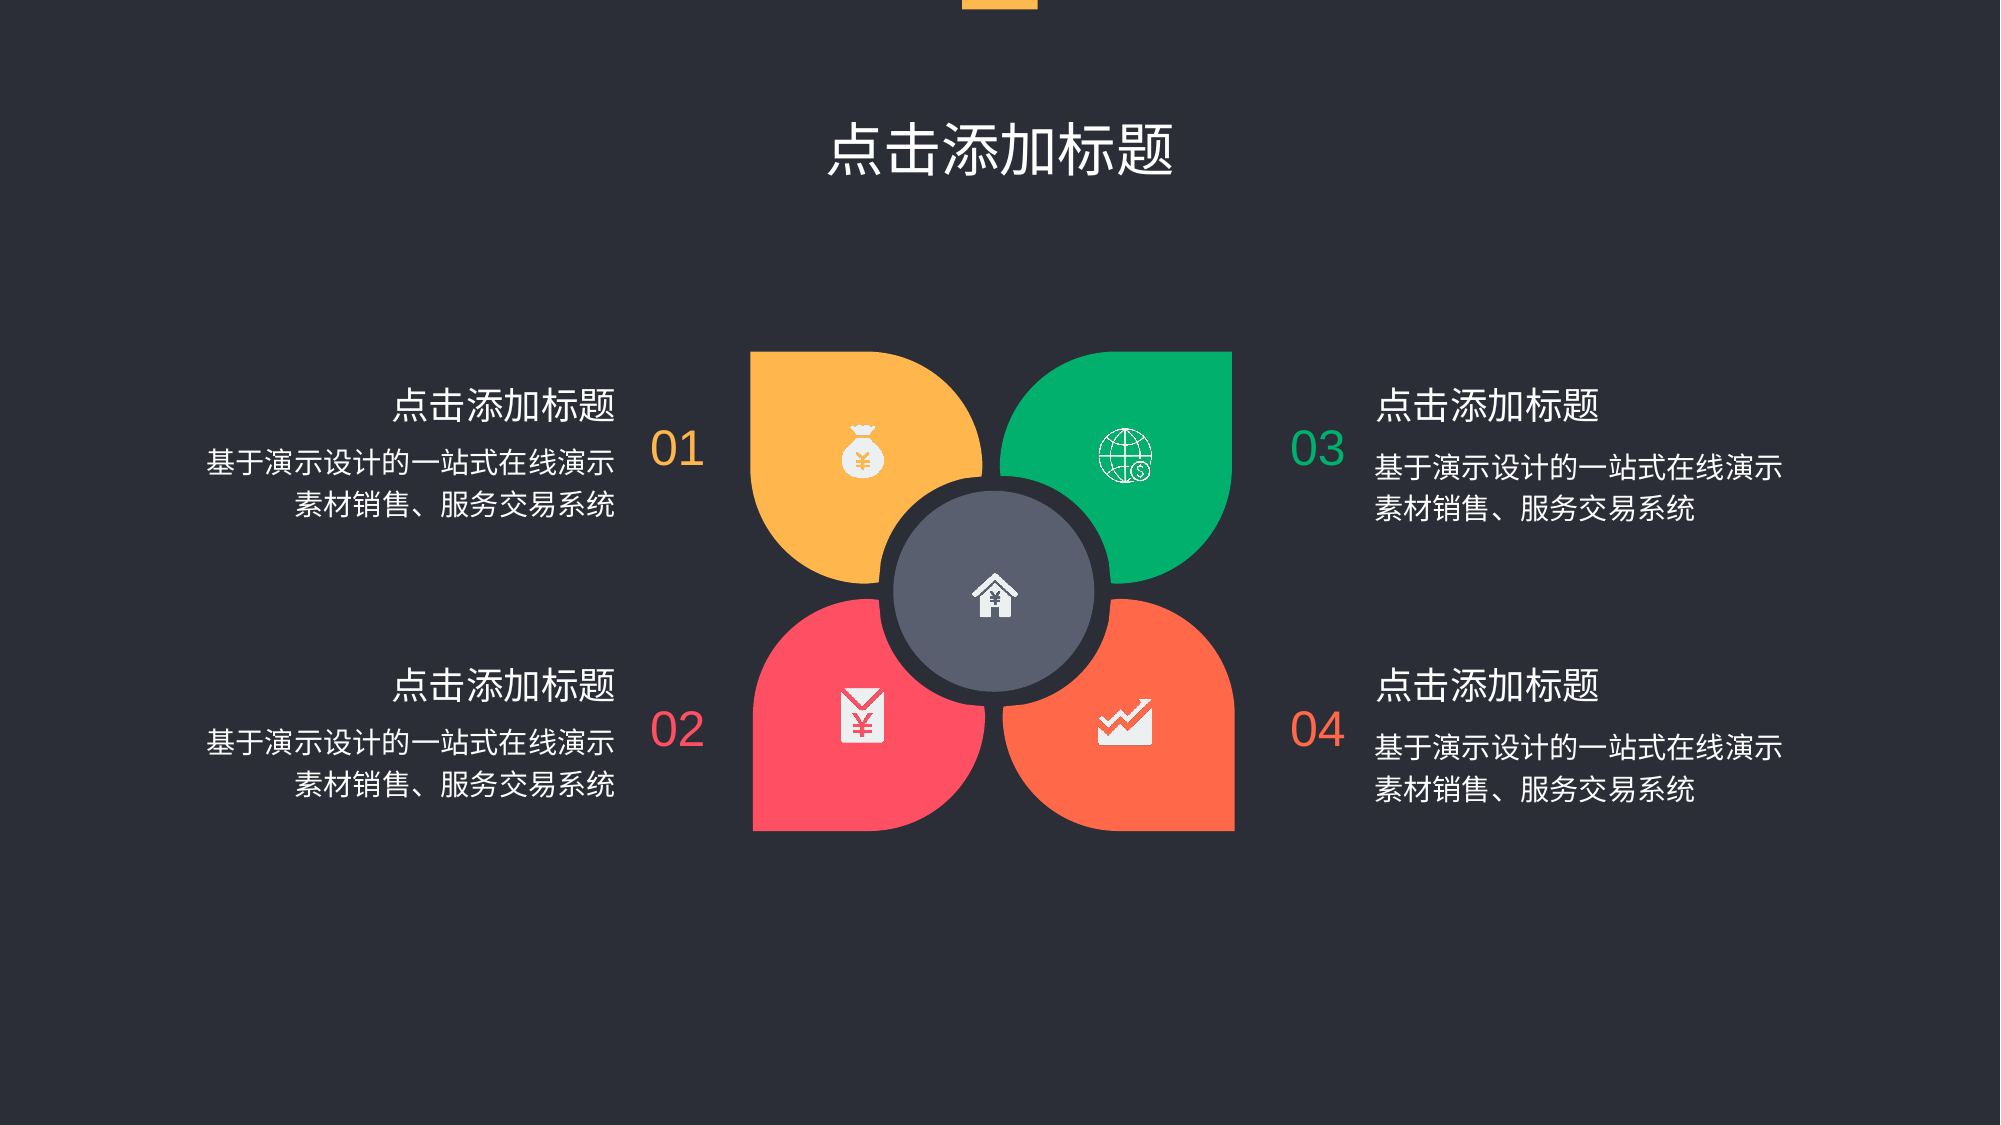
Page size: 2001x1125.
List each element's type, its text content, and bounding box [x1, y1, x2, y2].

text_box 点击添加标题 [1360, 374, 1616, 434]
text_box 基于演示设计的一站式在线演示素材销售、服务交易系统 [1359, 434, 1807, 534]
text_box 02 [635, 688, 733, 764]
text_box 点击添加标题 [810, 105, 1190, 191]
text_box 基于演示设计的一站式在线演示素材销售、服务交易系统 [183, 429, 631, 529]
text_box 01 [635, 408, 733, 484]
text_box 点击添加标题 [1360, 654, 1616, 714]
picture [963, 566, 1025, 628]
text_box 点击添加标题 [376, 654, 632, 715]
picture [1094, 424, 1156, 487]
text_box 点击添加标题 [376, 374, 632, 435]
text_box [750, 351, 1235, 831]
text_box 04 [1275, 688, 1360, 764]
picture [1094, 691, 1156, 753]
picture [831, 684, 893, 746]
text_box 03 [1275, 408, 1360, 484]
text_box 基于演示设计的一站式在线演示素材销售、服务交易系统 [1359, 714, 1807, 814]
text_box 基于演示设计的一站式在线演示素材销售、服务交易系统 [183, 710, 631, 809]
text_box [962, 0, 1038, 10]
picture [831, 420, 894, 482]
